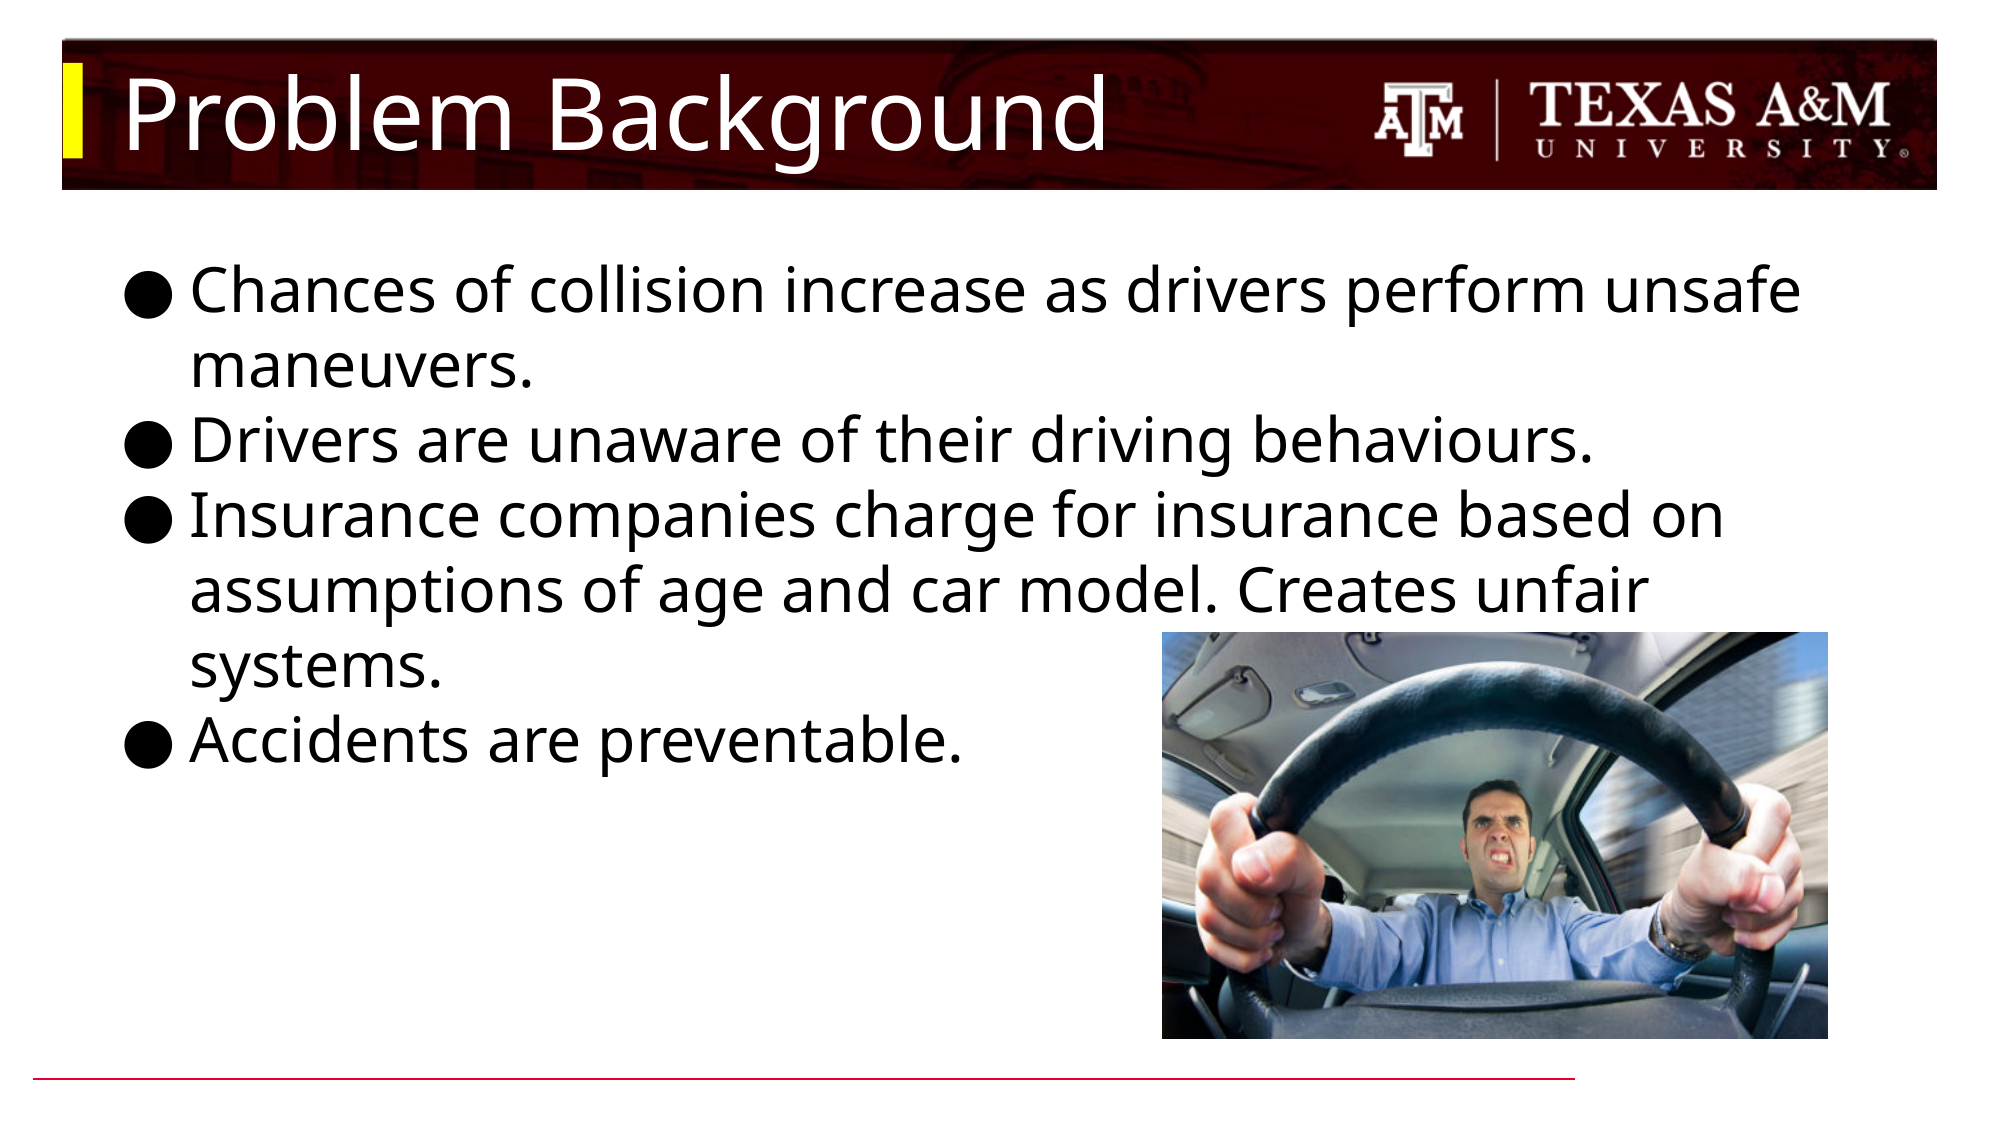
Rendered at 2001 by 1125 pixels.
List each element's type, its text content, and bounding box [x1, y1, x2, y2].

picture [1162, 631, 1828, 1040]
picture [62, 37, 105, 190]
title Problem Background [105, 16, 1367, 205]
list Chances of collision increase as drivers perform unsafe maneuvers. Drivers are unaware of their driving behaviours. Insurance companies charge for insurance based on assumptions of age and car model. Creates unfair systems. Accidents are preventable. [99, 242, 1931, 1089]
picture [1367, 37, 1937, 190]
